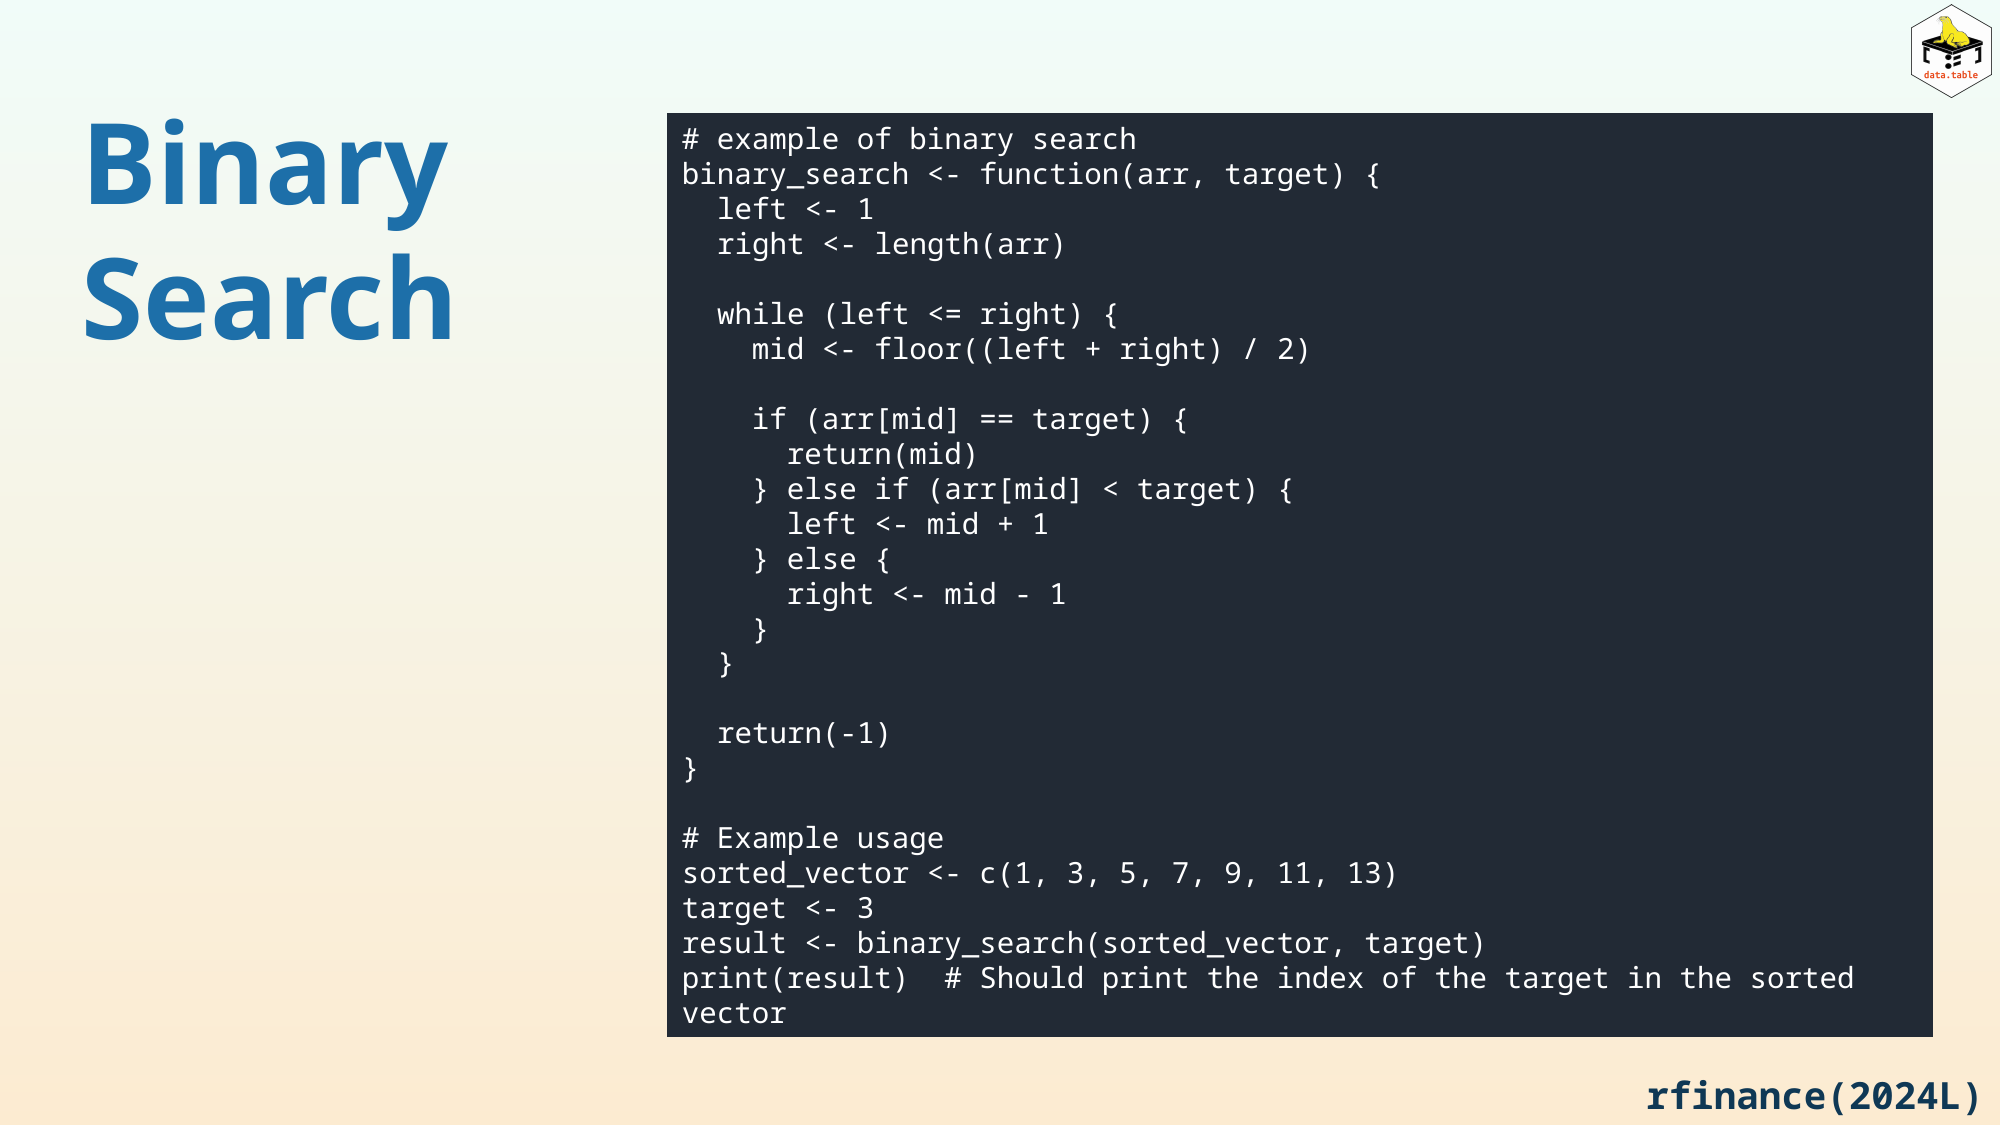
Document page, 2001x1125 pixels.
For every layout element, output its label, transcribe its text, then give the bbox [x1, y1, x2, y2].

text_box # example of binary search binary_search <- function(arr, target) { left <- 1 right <- length(arr) while (left <= right) { mid <- floor((left + right) / 2) if (arr[mid] == target) { return(mid) } else if (arr[mid] < target) { left <- mid + 1 } else { right <- mid - 1 } } return(-1) } # Example usage sorted_vector <- c(1, 3, 5, 7, 9, 11, 13) target <- 3 result <- binary_search(sorted_vector, target) print(result) # Should print the index of the target in the sorted vector [667, 113, 1933, 1037]
picture [1911, 4, 1992, 98]
text_box Binary Search [66, 84, 843, 370]
text_box rfinance(2024L) [1631, 1064, 1999, 1125]
